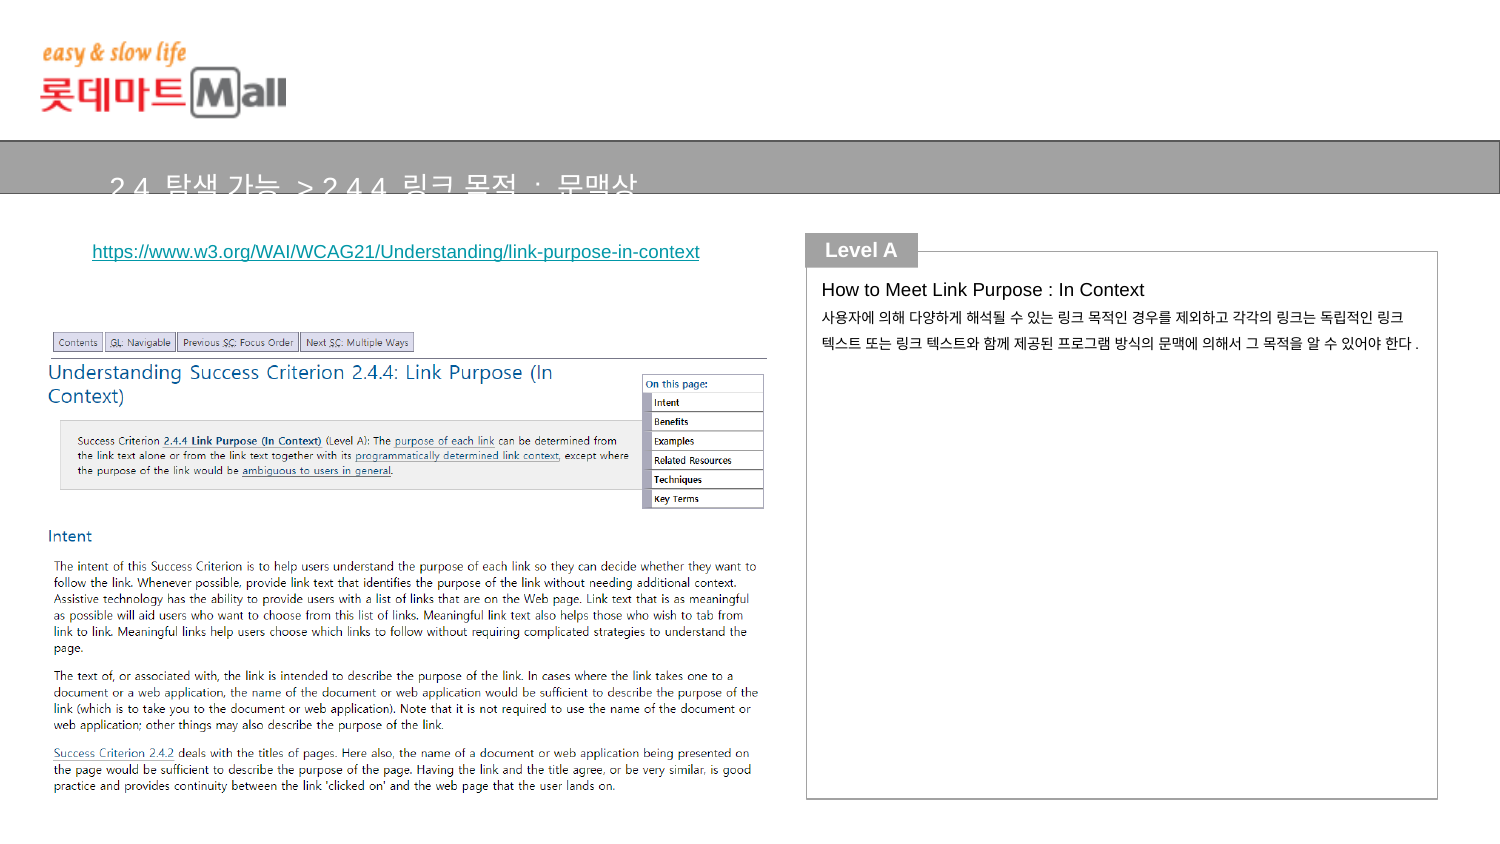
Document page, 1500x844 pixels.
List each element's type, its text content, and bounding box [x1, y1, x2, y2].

text_box How to Meet Link Purpose : In Context 사용자에 의해 다양하게 해석될 수 있는 링크 목적인 경우를 제외하고 각각의 링크는 독립적인 링크 텍스트 또는 링크 텍스트와 함께 제공된 프로그램 방식의 문맥에 의해서 그 목적을 알 수 있어야 한다. [806, 251, 1438, 800]
text_box https://www.w3.org/WAI/WCAG21/Understanding/link-purpose-in-context [41, 225, 750, 273]
picture [39, 41, 286, 120]
text_box 2.4 탐색 가능 > 2.4.4 링크 목적 : 문맥상 [94, 137, 1406, 199]
picture [43, 324, 771, 800]
text_box Level A [805, 233, 918, 268]
